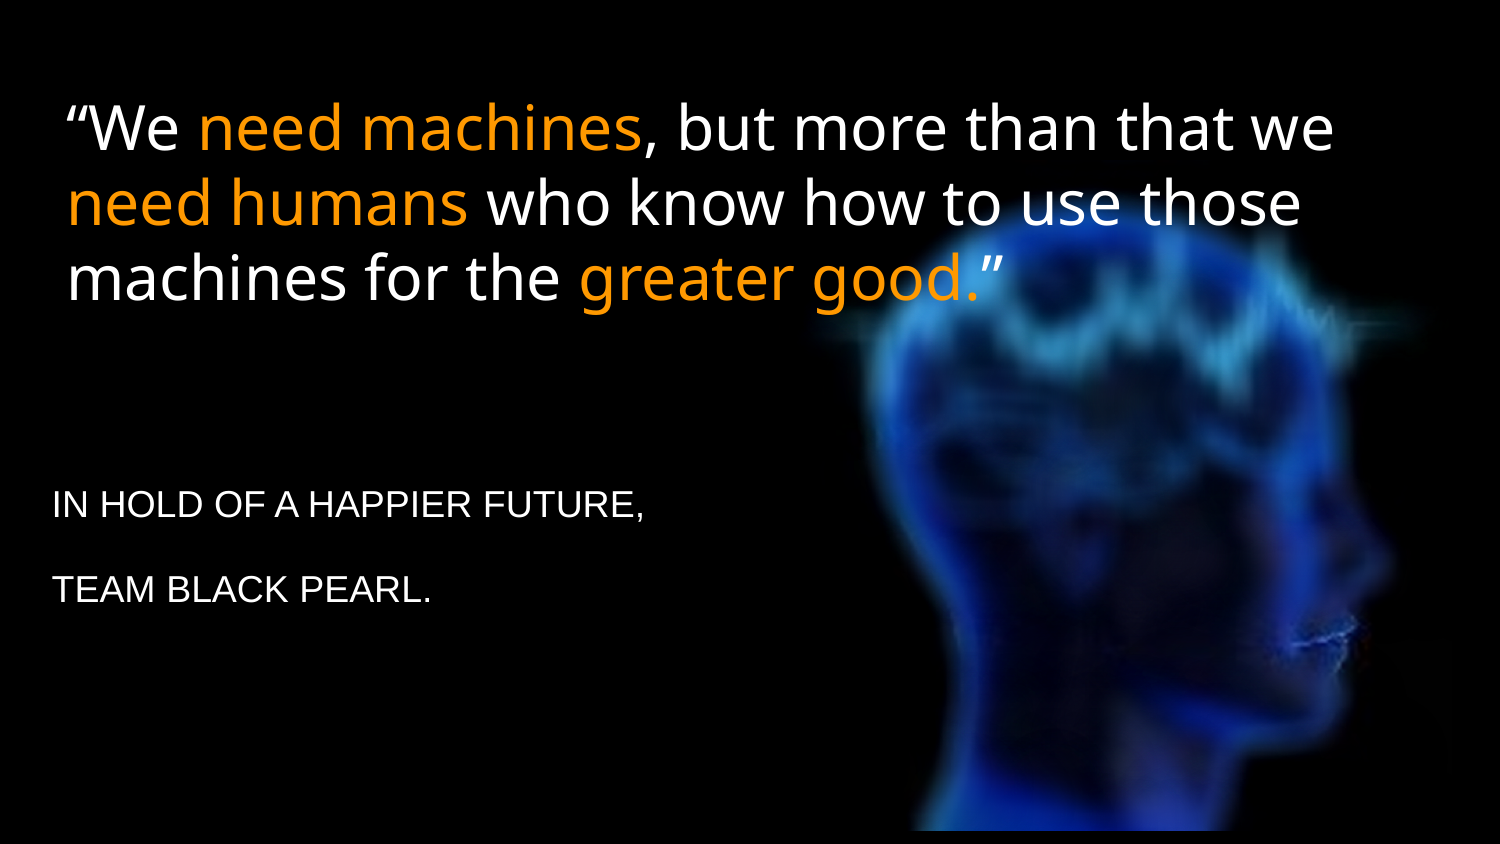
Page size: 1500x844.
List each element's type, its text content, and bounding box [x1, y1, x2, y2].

list IN HOLD OF A HAPPIER FUTURE, TEAM BLACK PEARL. [36, 458, 1435, 844]
title “We need machines, but more than that we need humans who know how to use those machines for the greater good.” [51, 72, 1449, 167]
picture [393, 101, 1500, 844]
